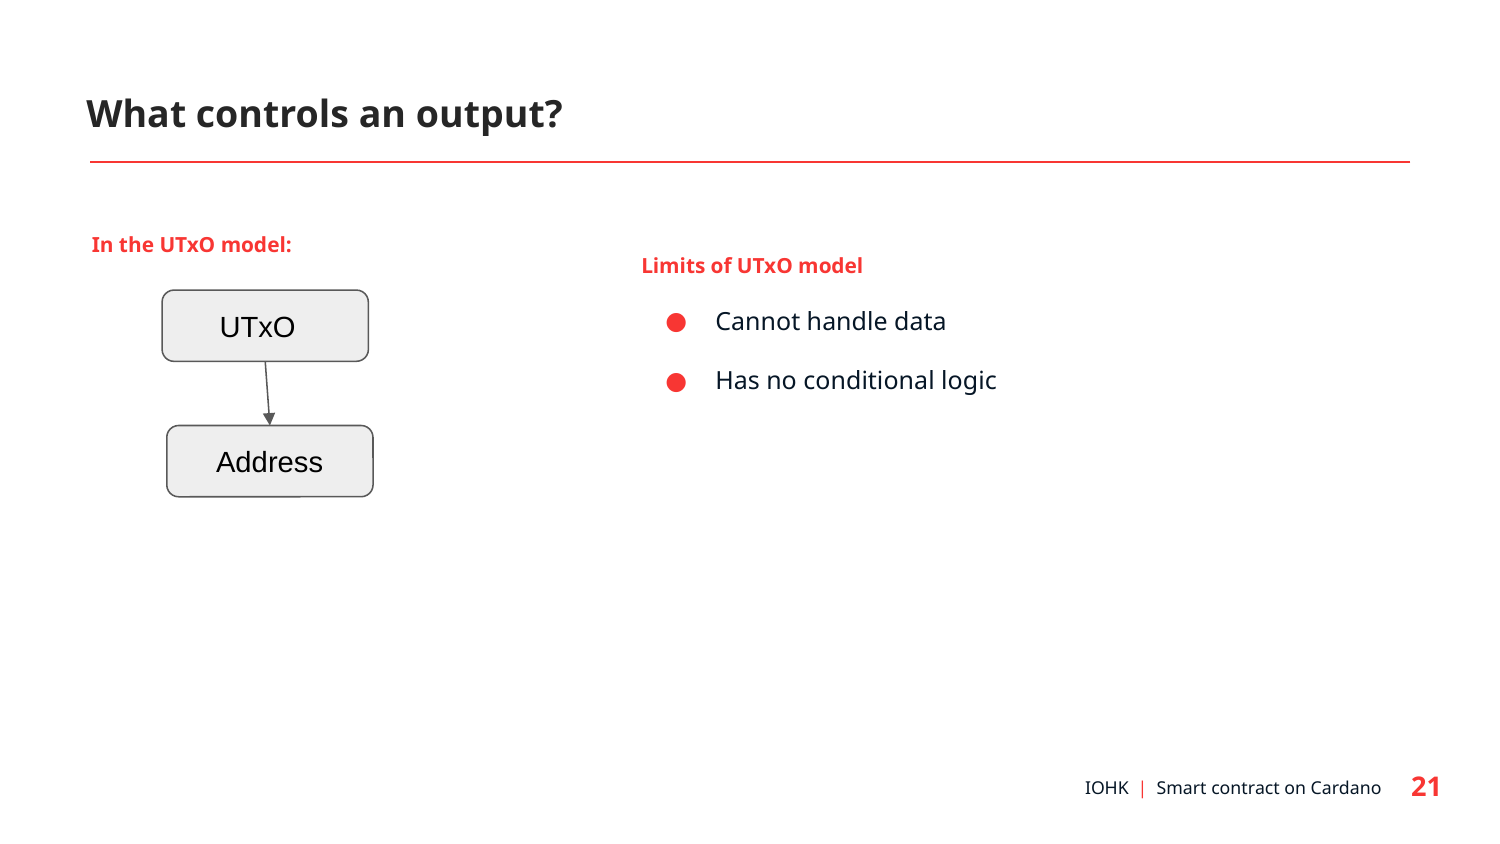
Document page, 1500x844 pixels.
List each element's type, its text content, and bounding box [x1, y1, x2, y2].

text_box What controls an output? [71, 75, 721, 151]
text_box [264, 361, 271, 426]
text_box [162, 290, 369, 362]
text_box In the UTxO model: [76, 209, 502, 260]
text_box UTxO [171, 292, 359, 358]
text_box [166, 425, 374, 497]
text_box Address [176, 428, 364, 494]
text_box Limits of UTxO model [626, 230, 1052, 282]
text_box Cannot handle data Has no conditional logic [625, 281, 1451, 441]
